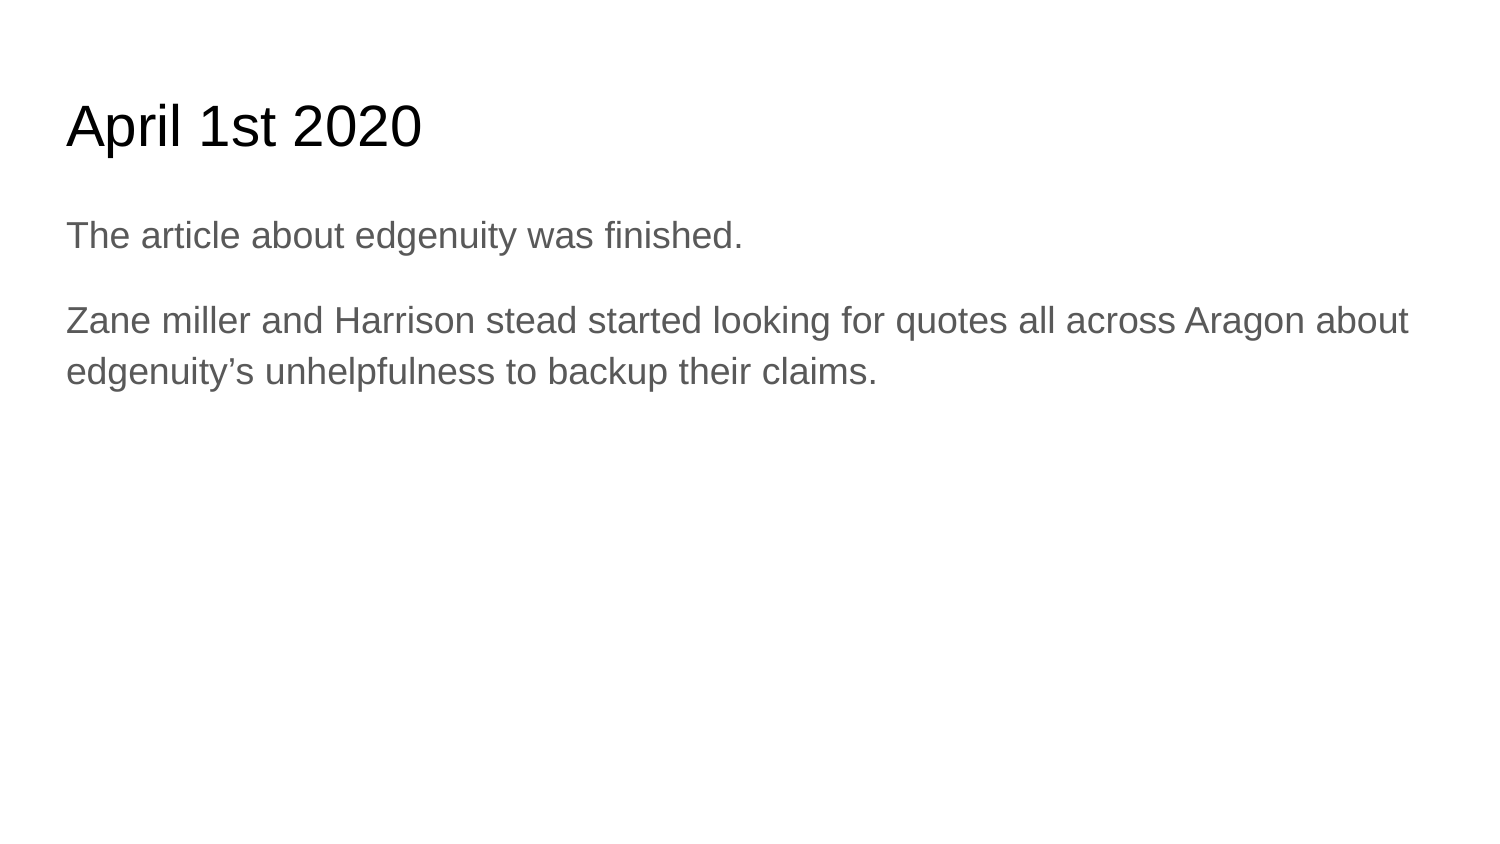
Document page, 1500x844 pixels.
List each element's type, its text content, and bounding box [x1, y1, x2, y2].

title April 1st 2020 [51, 72, 1449, 167]
list The article about edgenuity was finished. Zane miller and Harrison stead started looking for quotes all across Aragon about edgenuity’s unhelpfulness to backup their claims. [51, 189, 1449, 750]
